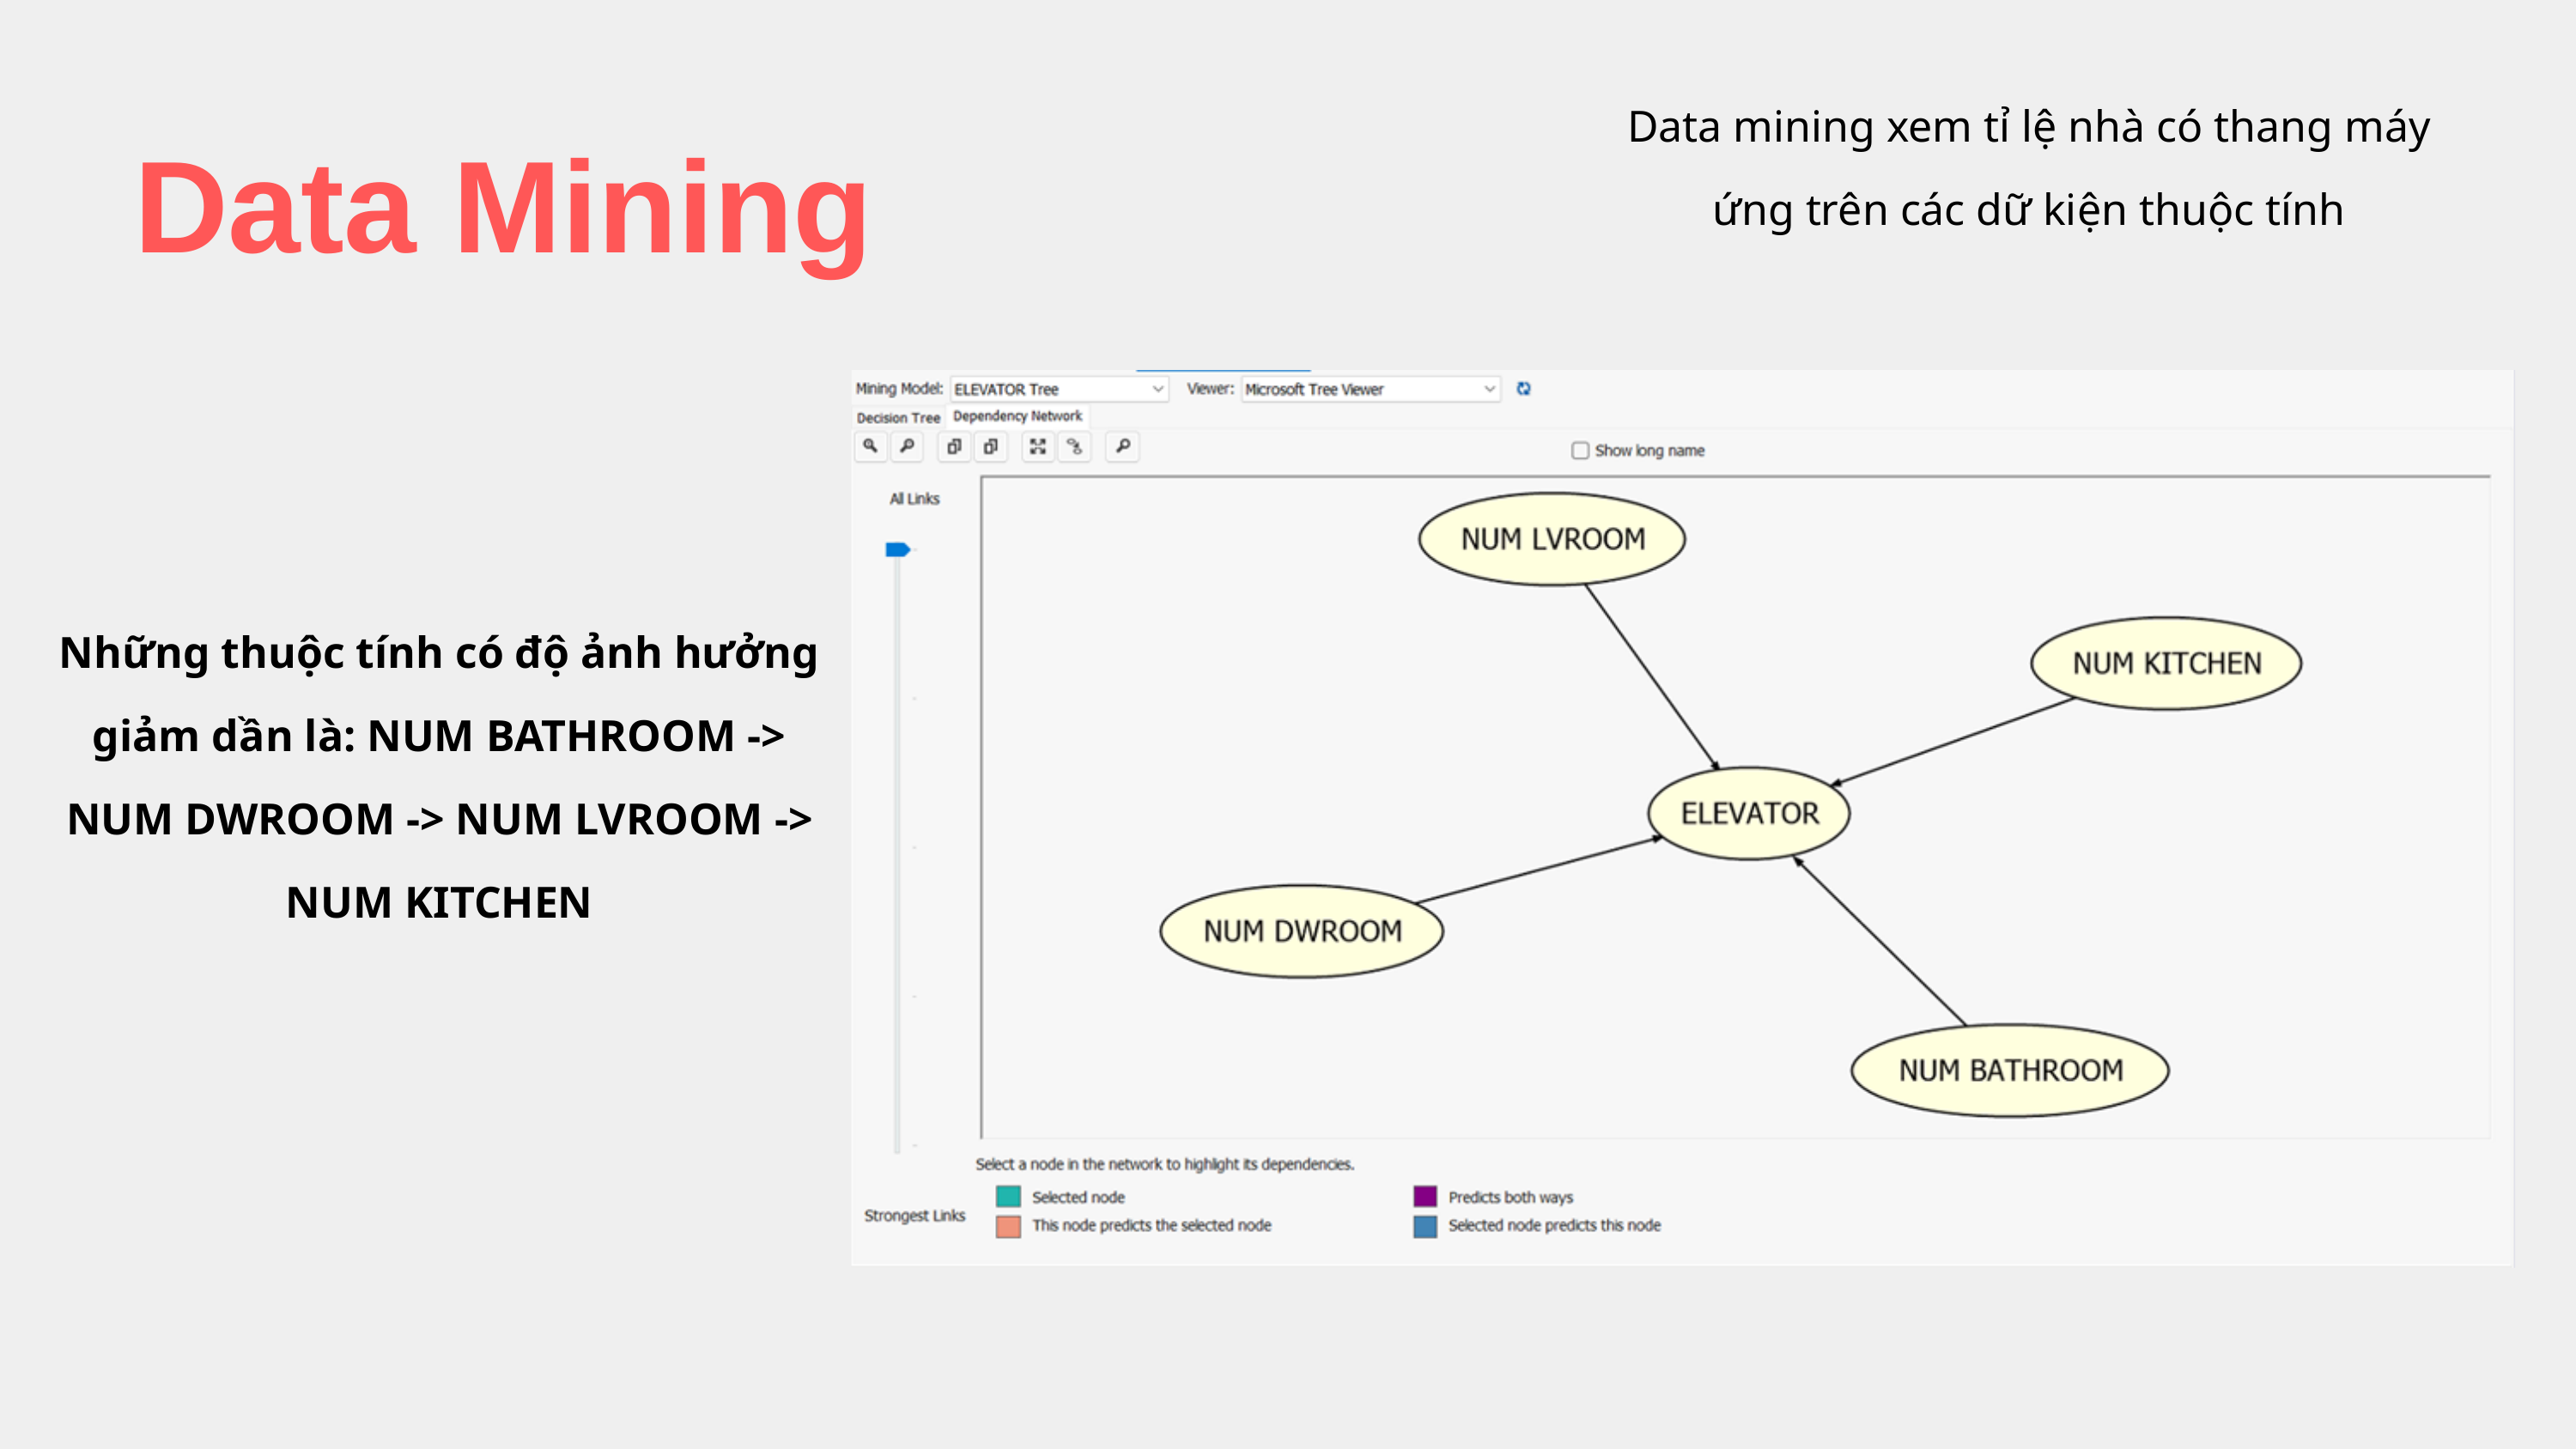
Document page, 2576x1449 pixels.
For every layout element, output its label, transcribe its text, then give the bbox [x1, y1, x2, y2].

text_box Data Mining [85, 27, 886, 279]
text_box [851, 370, 2516, 1268]
text_box Những thuộc tính có độ ảnh hưởng giảm dần là: NUM BATHROOM -> NUM DWROOM -> NUM LVROOM -> NUM KITCHEN [52, 593, 826, 1010]
text_box Data mining xem tỉ lệ nhà có thang máy ứng trên các dữ kiện thuộc tính [1613, 67, 2445, 234]
